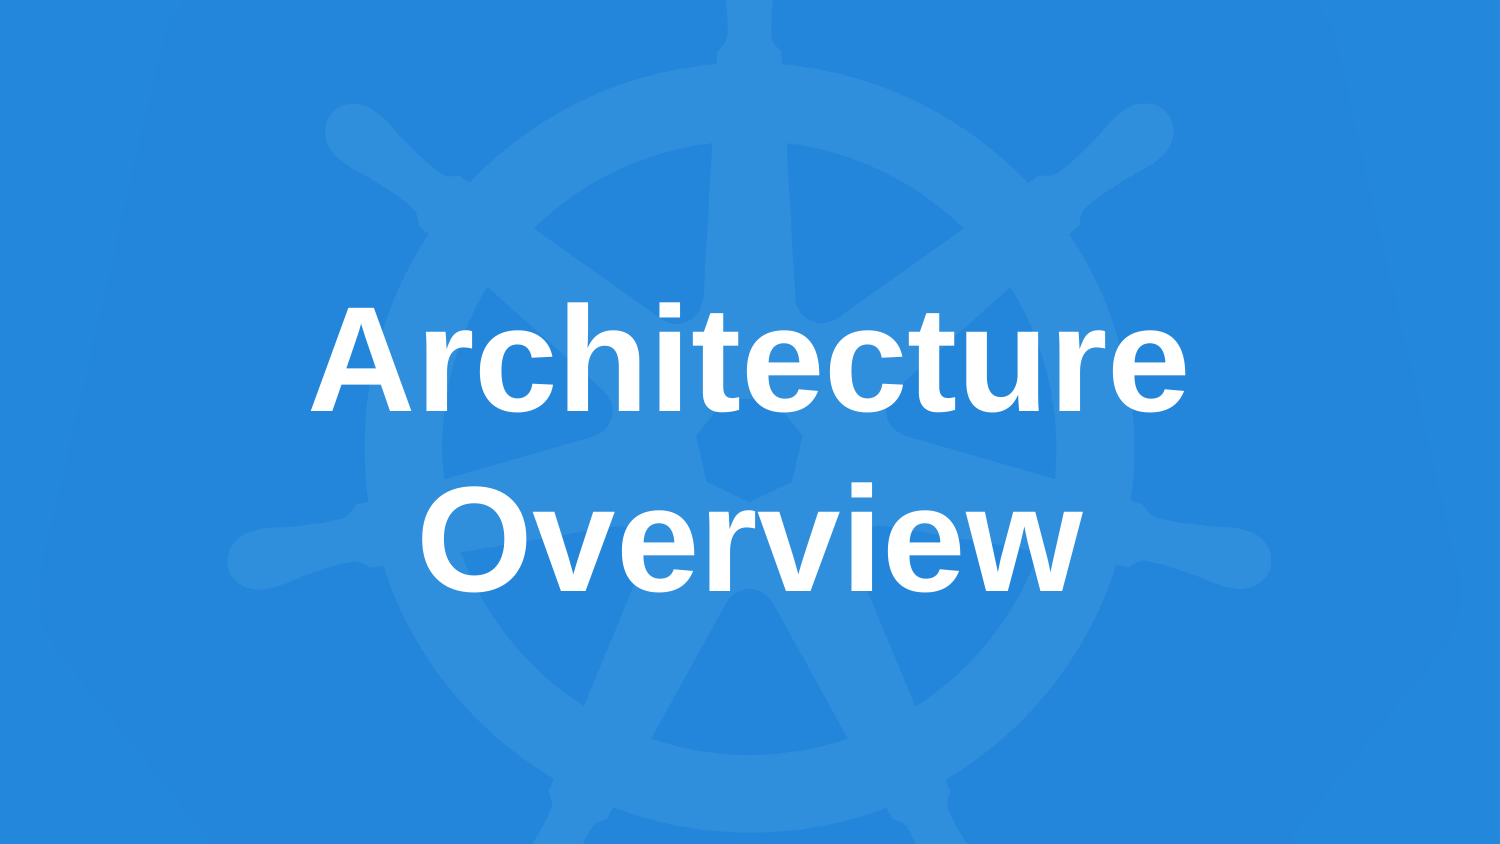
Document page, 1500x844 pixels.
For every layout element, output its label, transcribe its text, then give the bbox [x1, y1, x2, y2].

text_box Architecture Overview [112, 306, 1388, 577]
